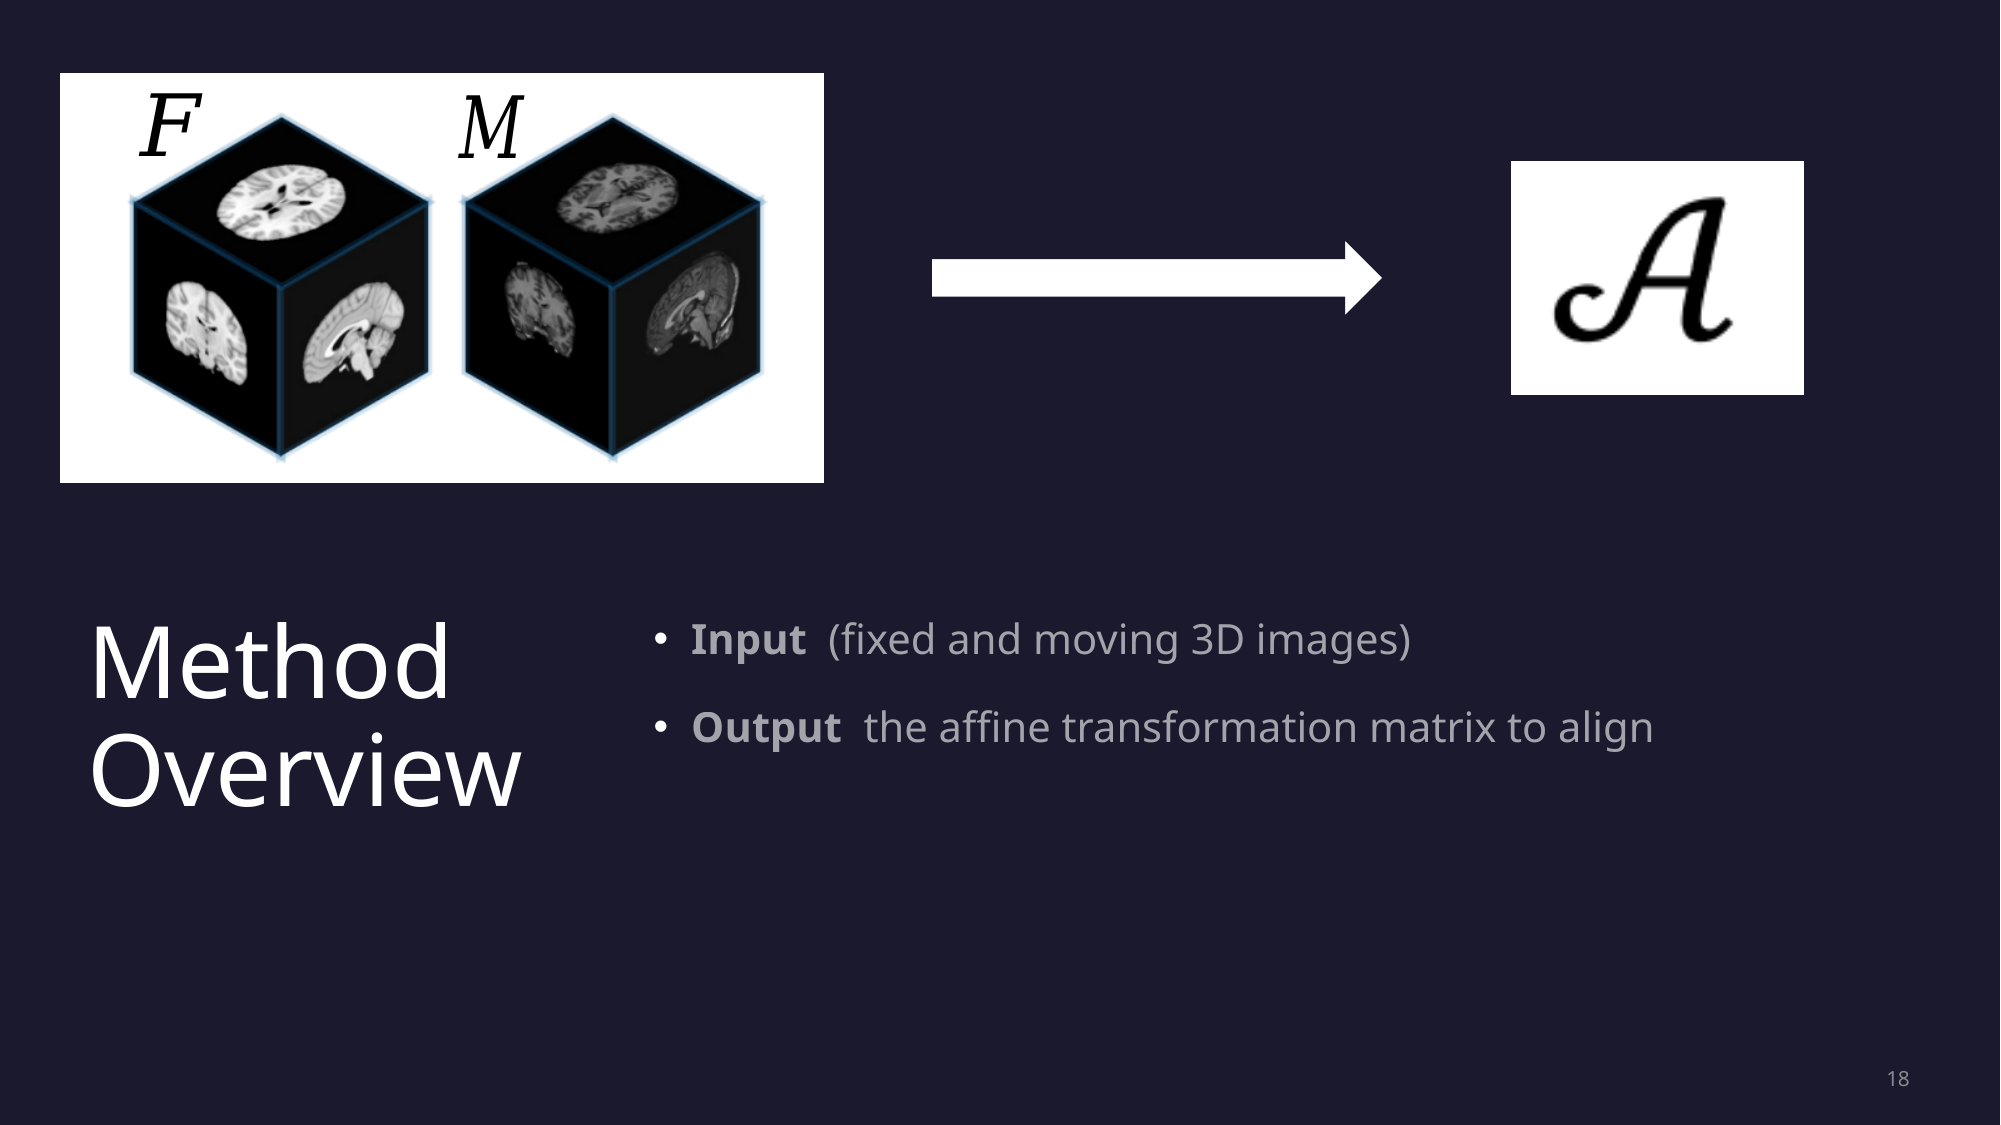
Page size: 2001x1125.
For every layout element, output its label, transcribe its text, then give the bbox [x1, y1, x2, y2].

title Method Overview [87, 504, 608, 775]
picture [60, 73, 824, 483]
slide_number 18 [1632, 1067, 1910, 1093]
picture [1511, 161, 1804, 395]
text_box [929, 235, 1386, 320]
